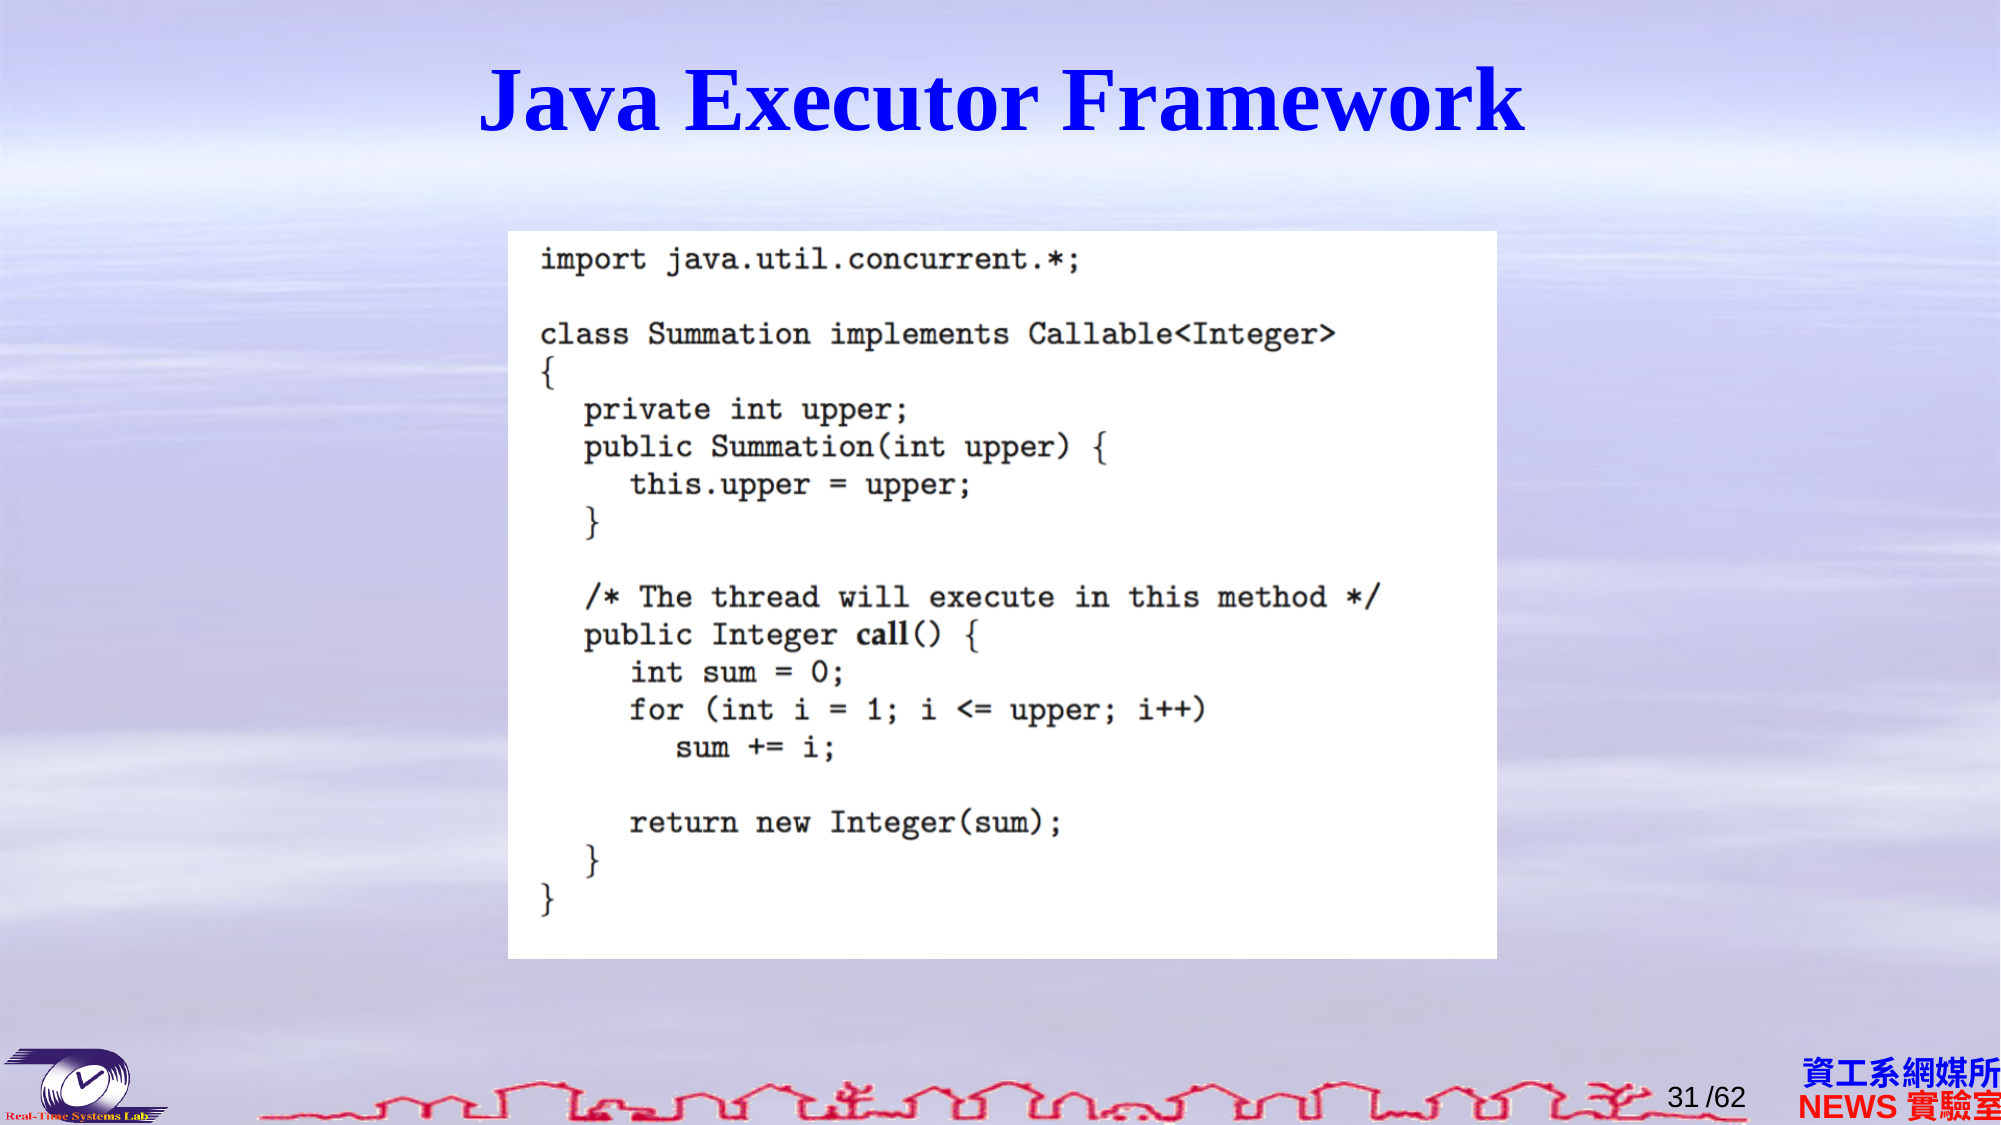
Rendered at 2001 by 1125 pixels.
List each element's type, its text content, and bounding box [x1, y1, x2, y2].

footer /62 [1715, 1070, 2000, 1125]
slide_number 30 [1248, 1070, 1715, 1125]
picture [0, 0, 2001, 1125]
title Java Executor Framework [102, 0, 1903, 188]
